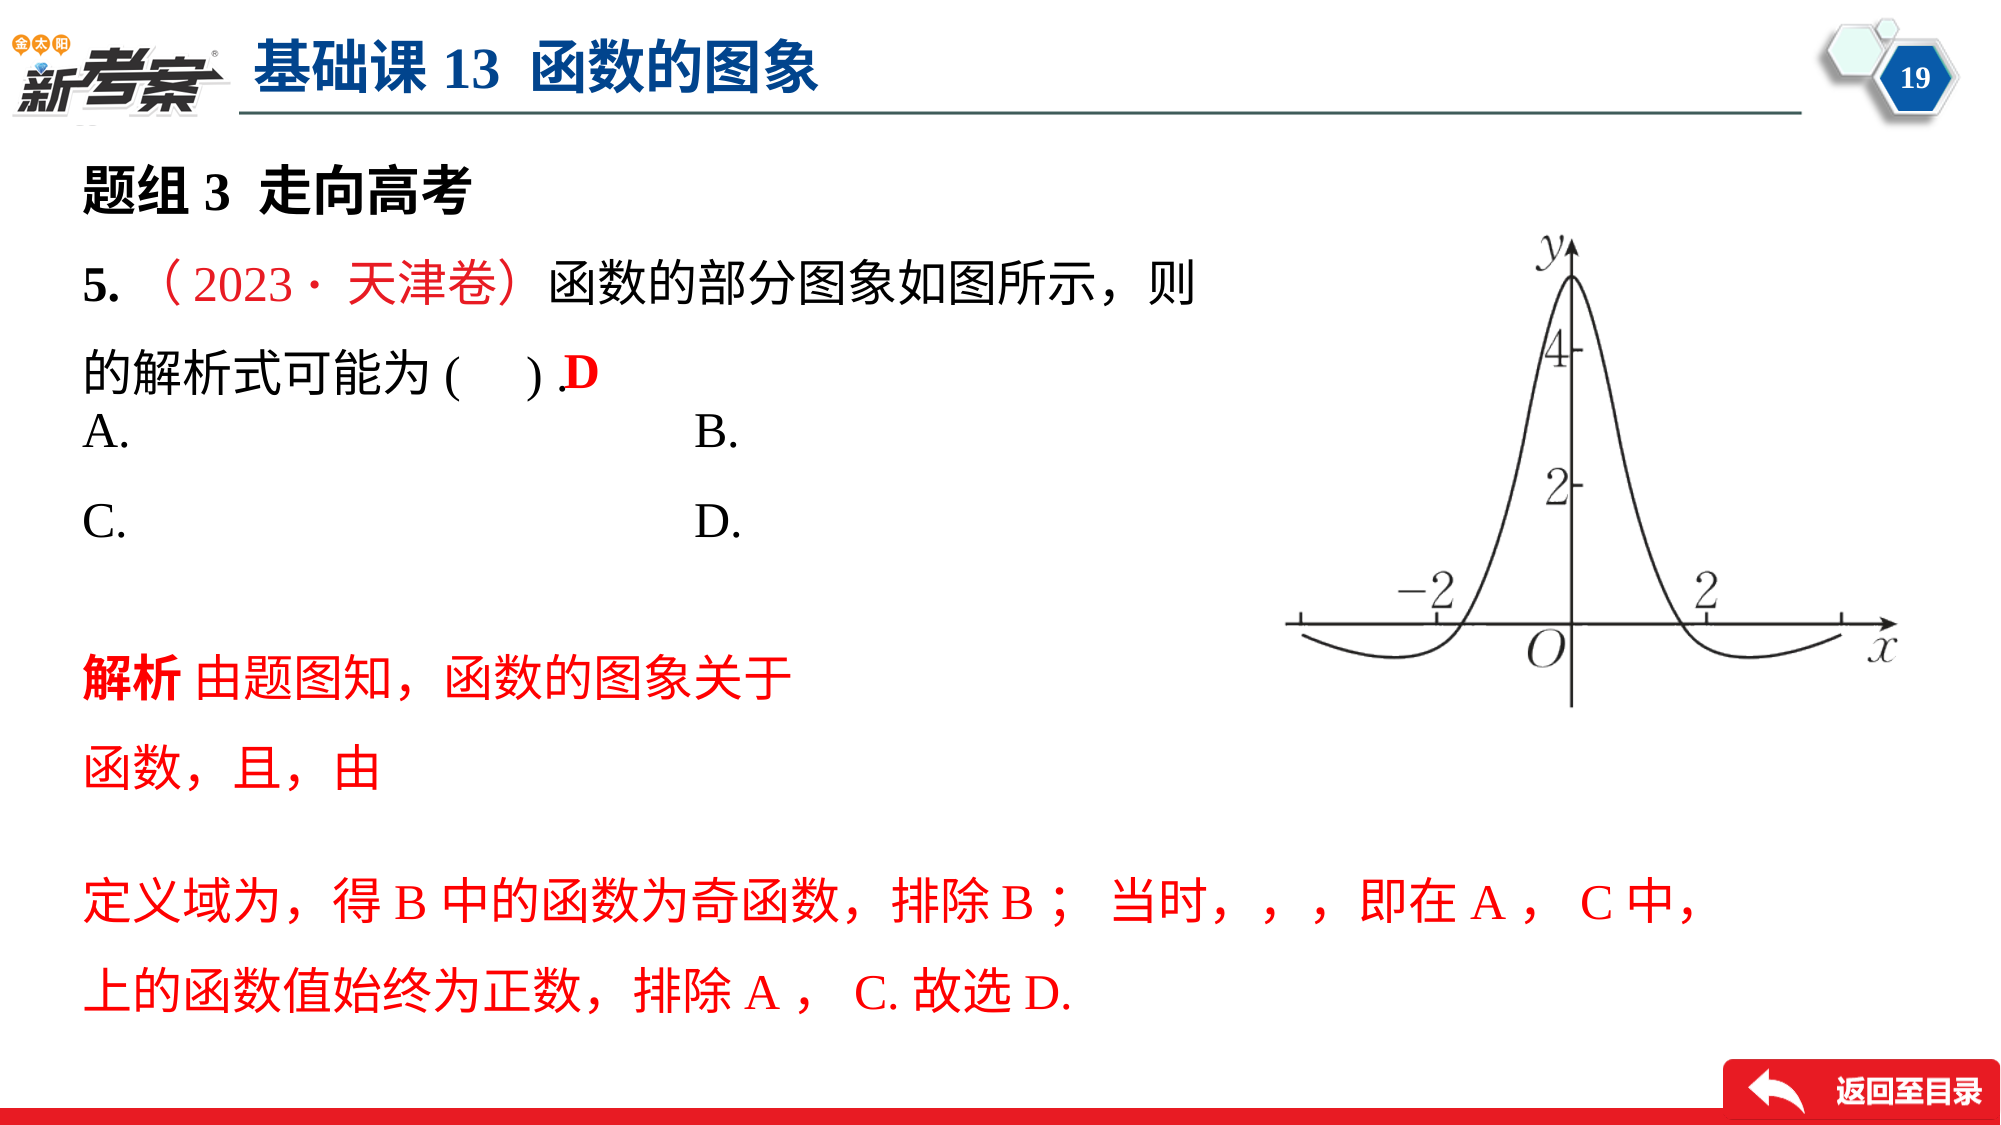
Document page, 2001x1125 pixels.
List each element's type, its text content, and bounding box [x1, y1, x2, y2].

picture [0, 0, 2001, 1125]
text_box 题组3 走向高考 [82, 124, 1917, 280]
text_box D [545, 311, 619, 390]
